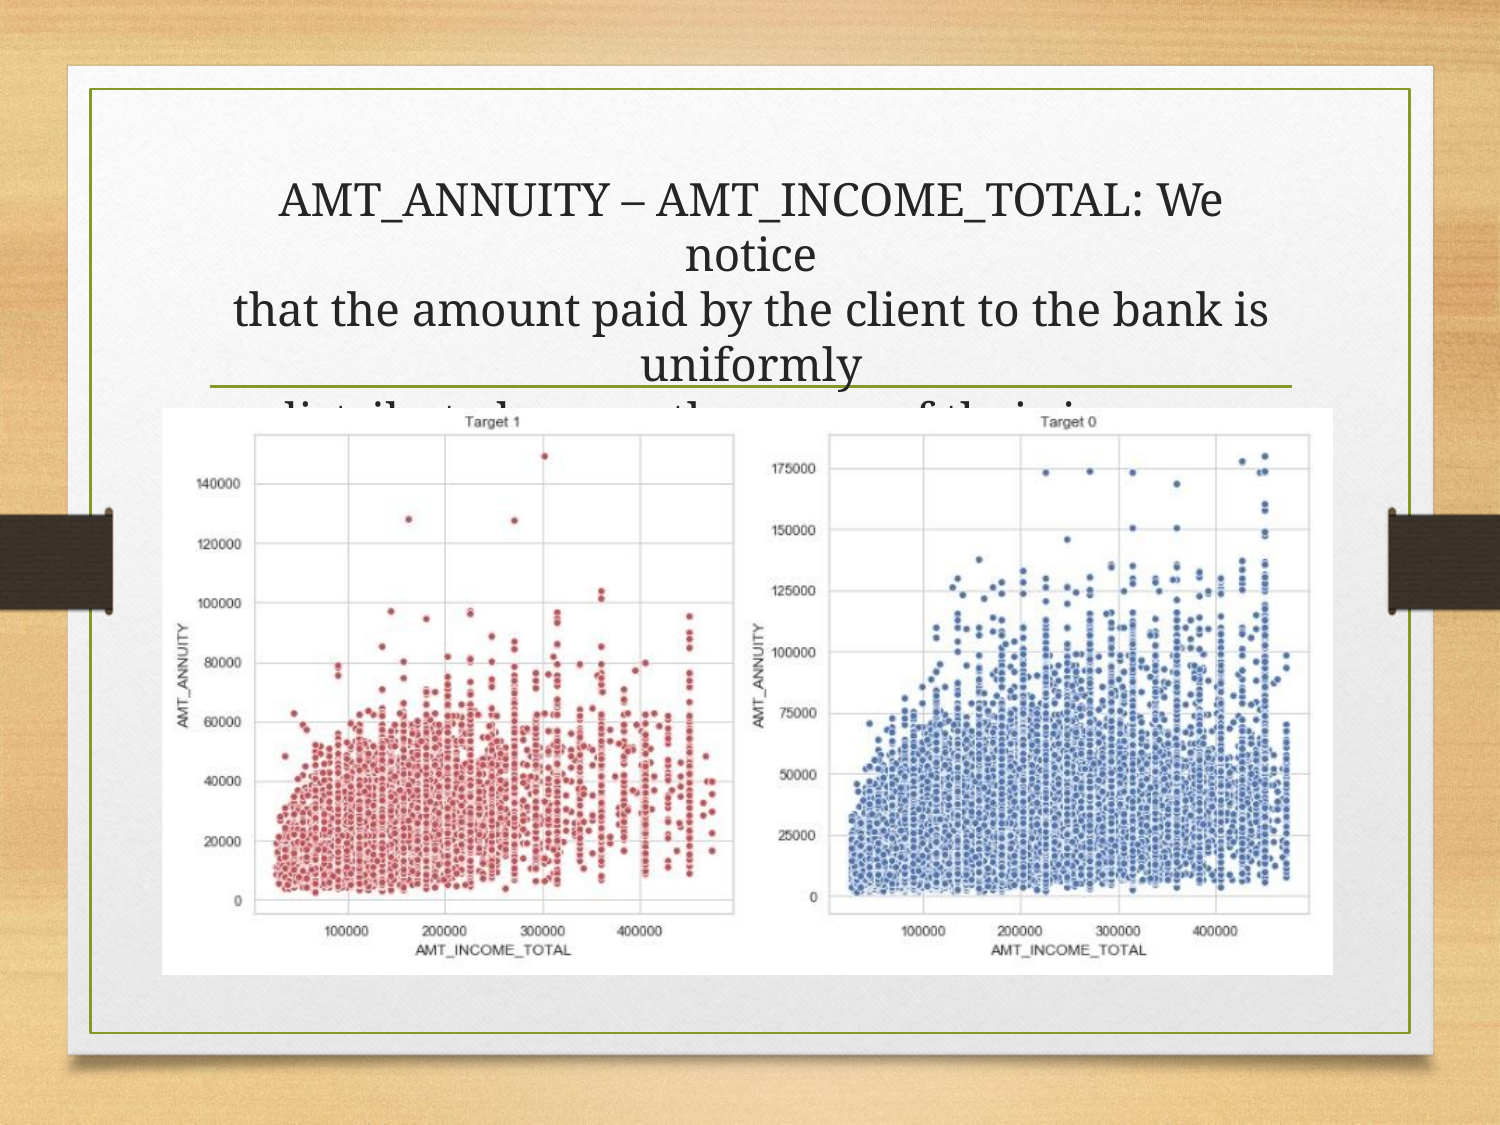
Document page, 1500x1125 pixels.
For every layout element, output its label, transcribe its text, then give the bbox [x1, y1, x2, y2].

text_box [0, 613, 1500, 1125]
text_box [162, 408, 1333, 975]
text_box [1388, 513, 1500, 613]
text_box AMT_ANNUITY – AMT_INCOME_TOTAL: We notice that the amount paid by the client to the bank is uniformly distributed across the range of their income. [223, 169, 1279, 408]
text_box [0, 0, 1500, 513]
text_box [90, 88, 1410, 1034]
text_box [0, 513, 113, 613]
